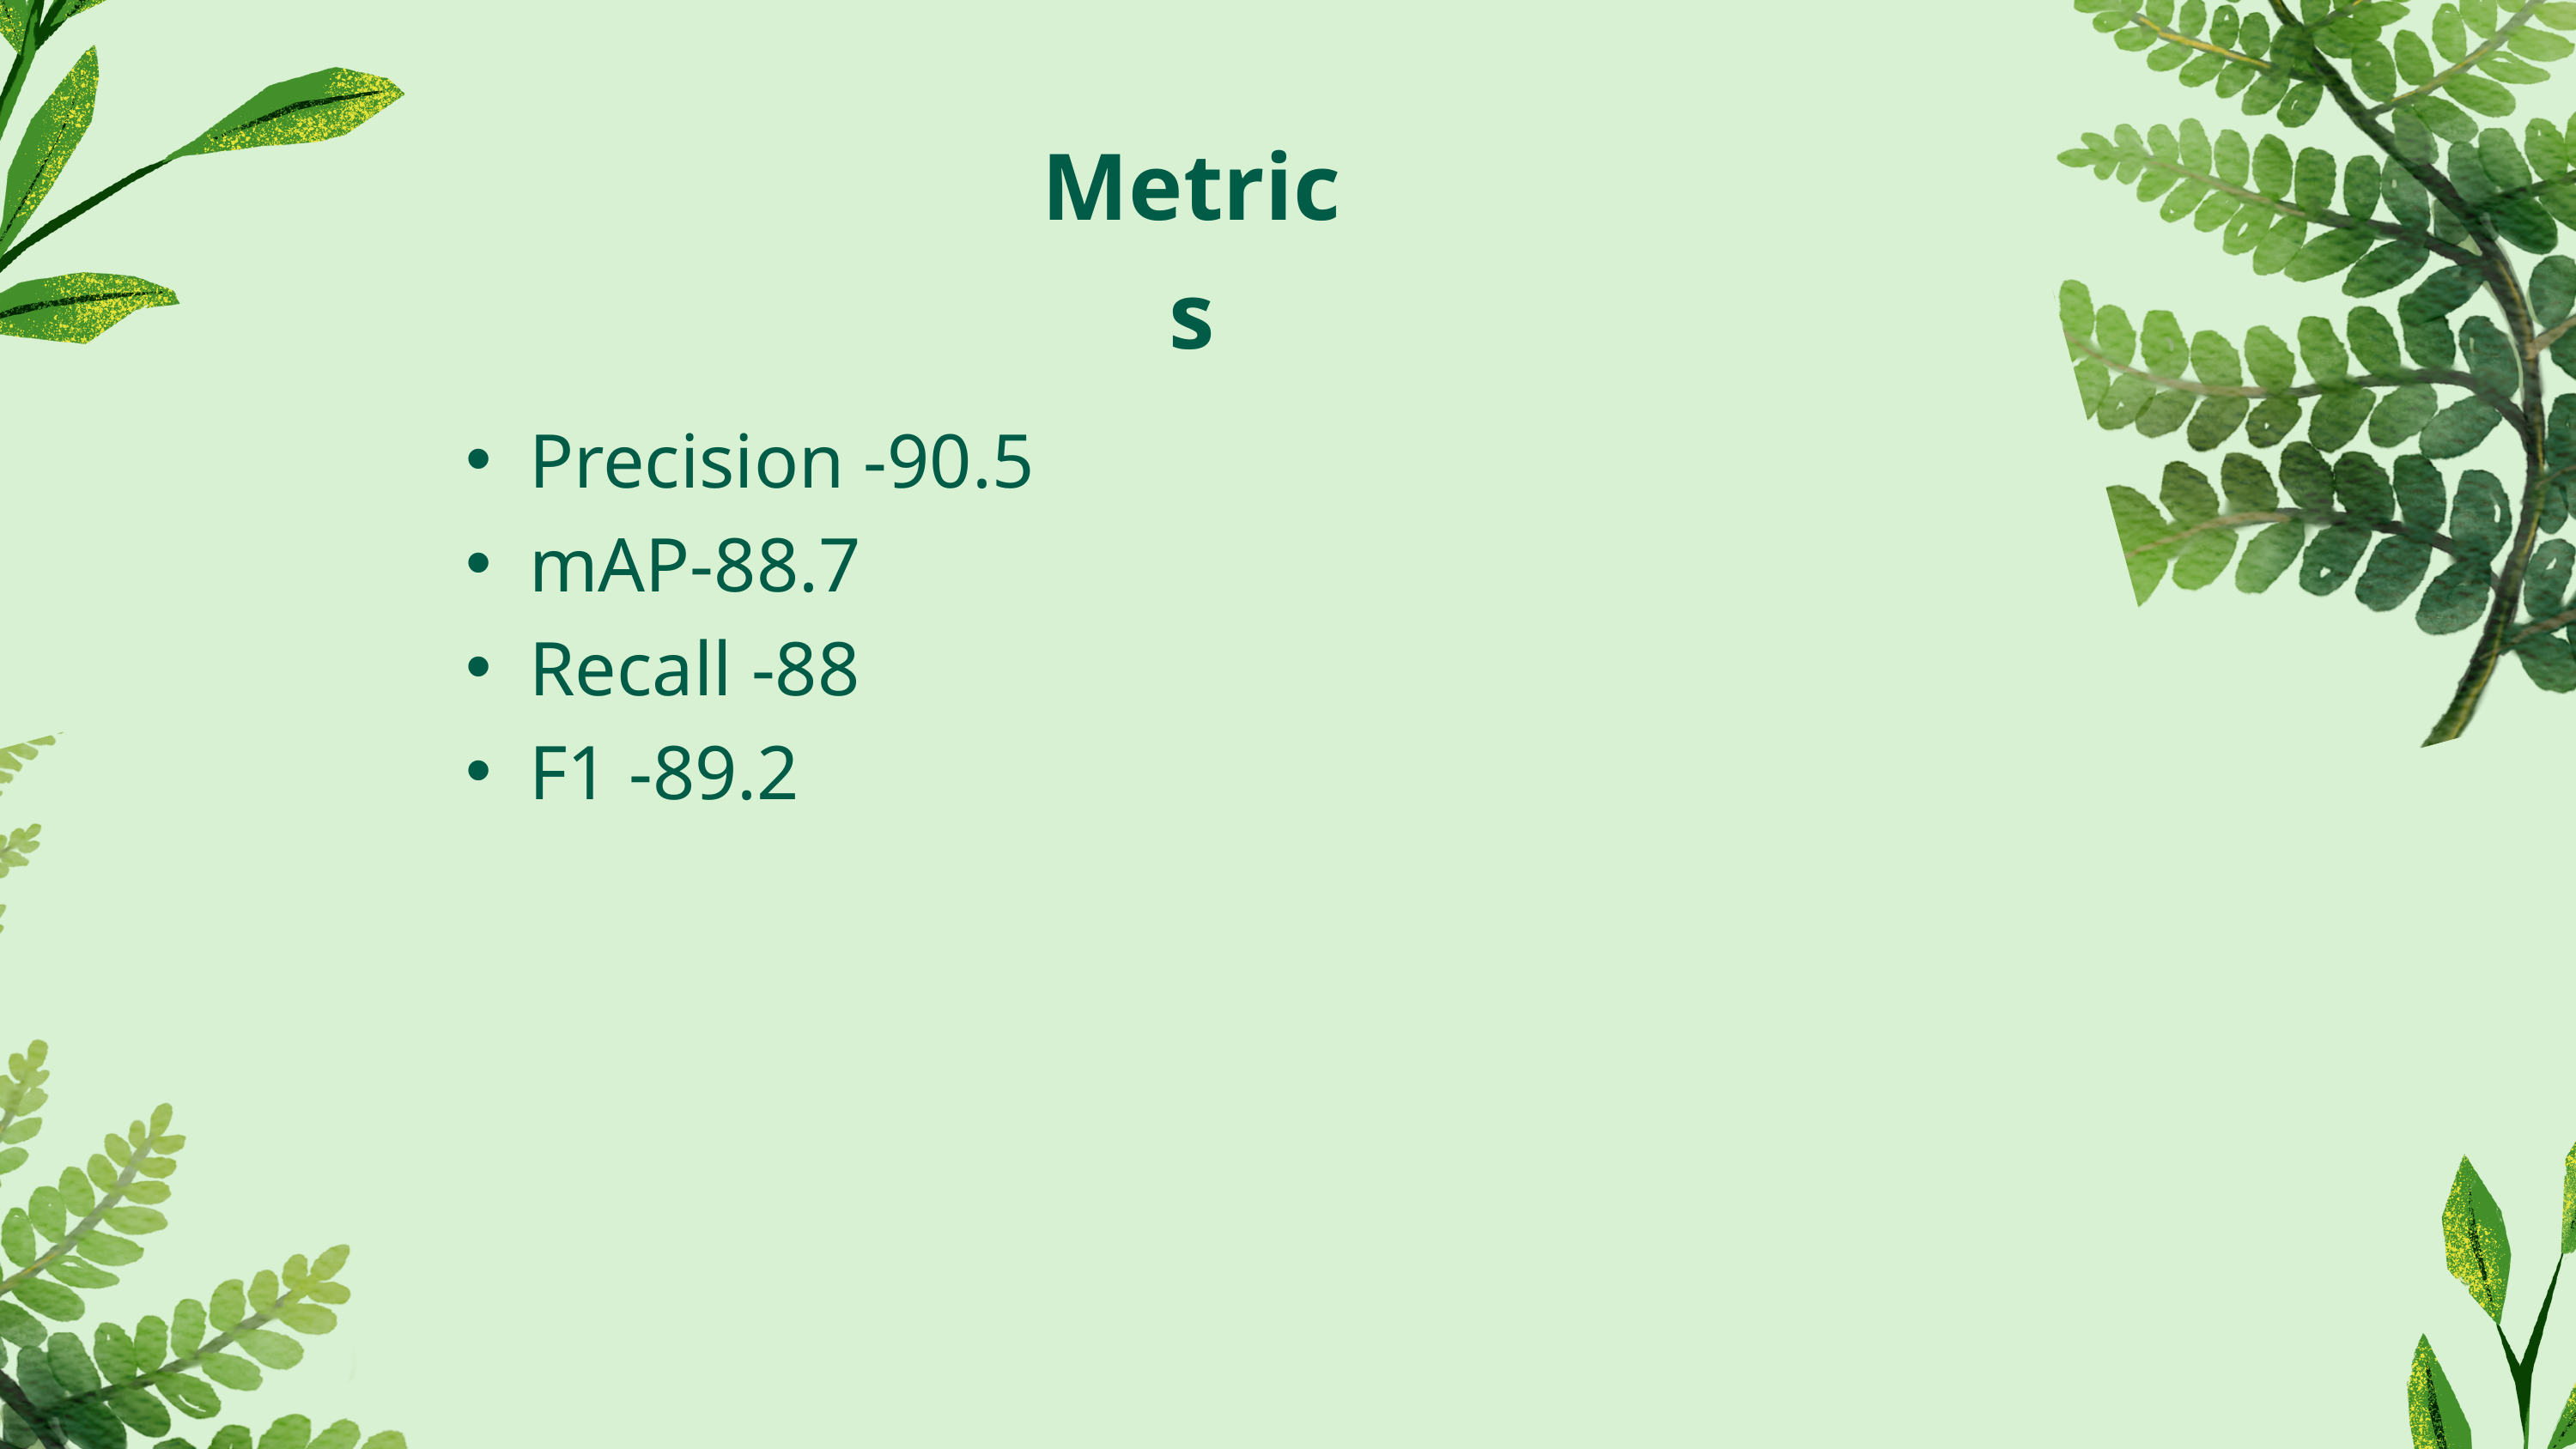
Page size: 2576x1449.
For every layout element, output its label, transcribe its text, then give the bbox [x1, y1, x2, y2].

text_box [0, 0, 405, 433]
text_box Precision -90.5 mAP-88.7 Recall -88 F1 -89.2 [403, 399, 1504, 815]
text_box Metrics [1030, 109, 1353, 367]
text_box [1973, 0, 2576, 810]
text_box [2133, 1070, 2576, 1449]
text_box [0, 684, 446, 1449]
